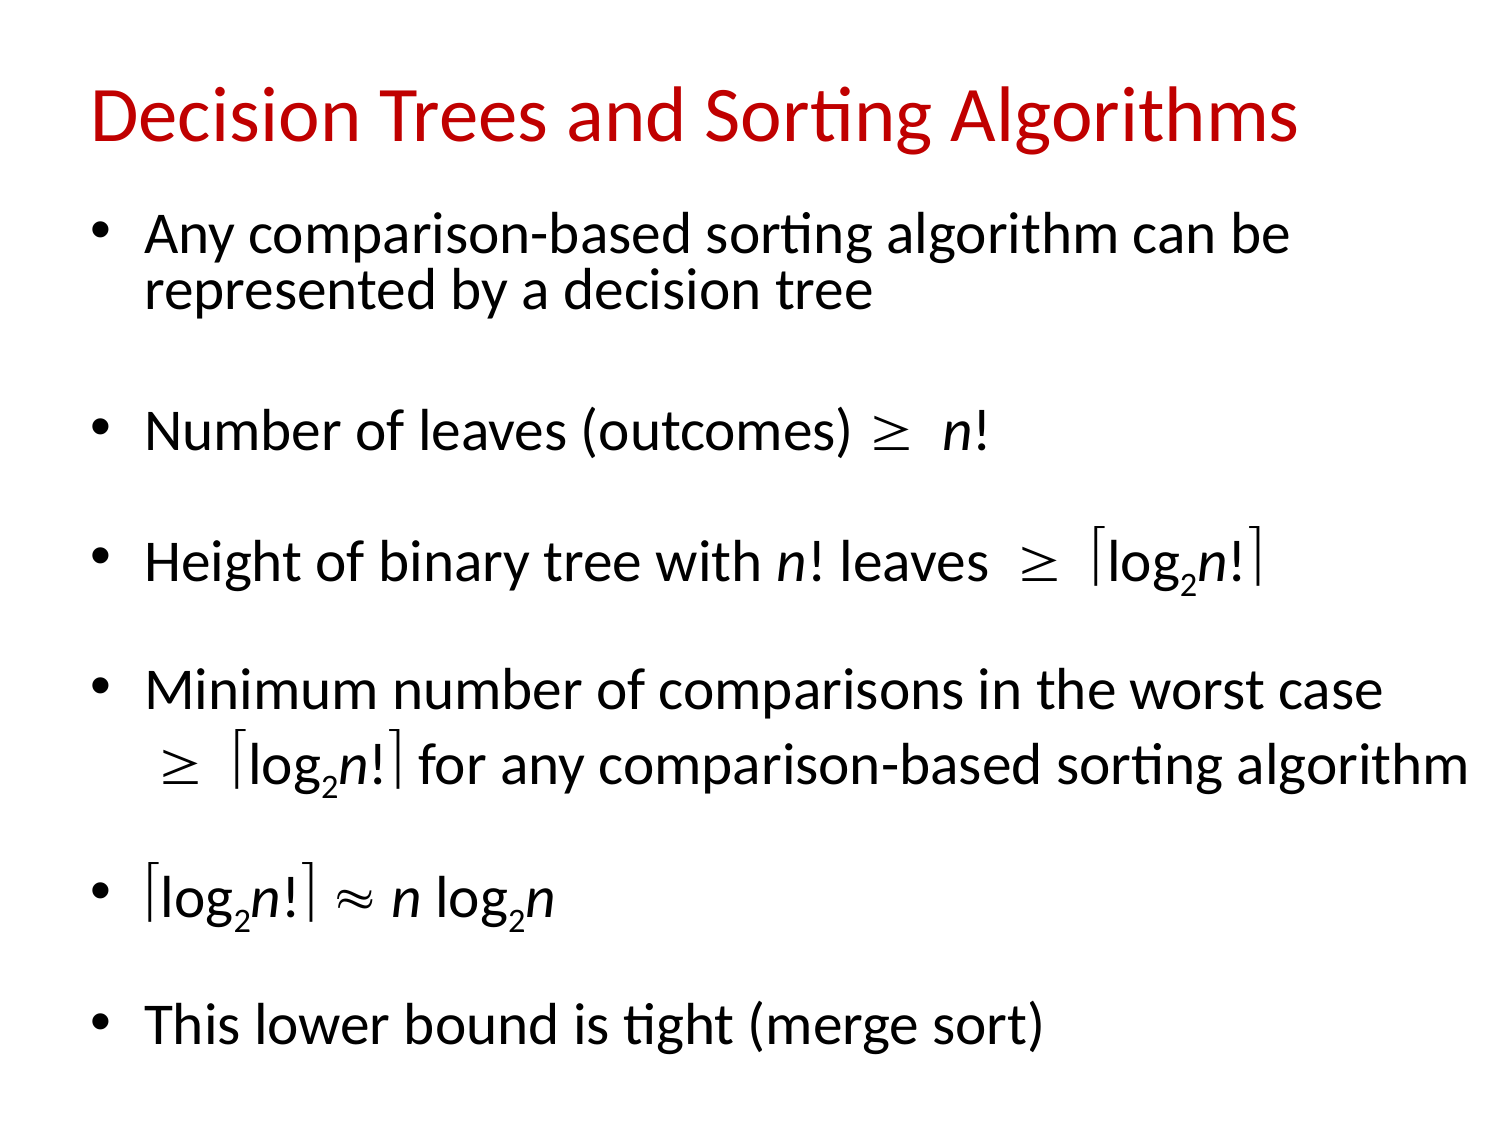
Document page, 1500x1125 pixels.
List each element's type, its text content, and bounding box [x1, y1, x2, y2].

list Any comparison-based sorting algorithm can be represented by a decision tree Number of leaves (outcomes)  n! Height of binary tree with n! leaves  log2n! Minimum number of comparisons in the worst case  log2n! for any comparison-based sorting algorithm log2n!  n log2n This lower bound is tight (merge sort) [75, 200, 1500, 1075]
title Decision Trees and Sorting Algorithms [75, 45, 1425, 175]
